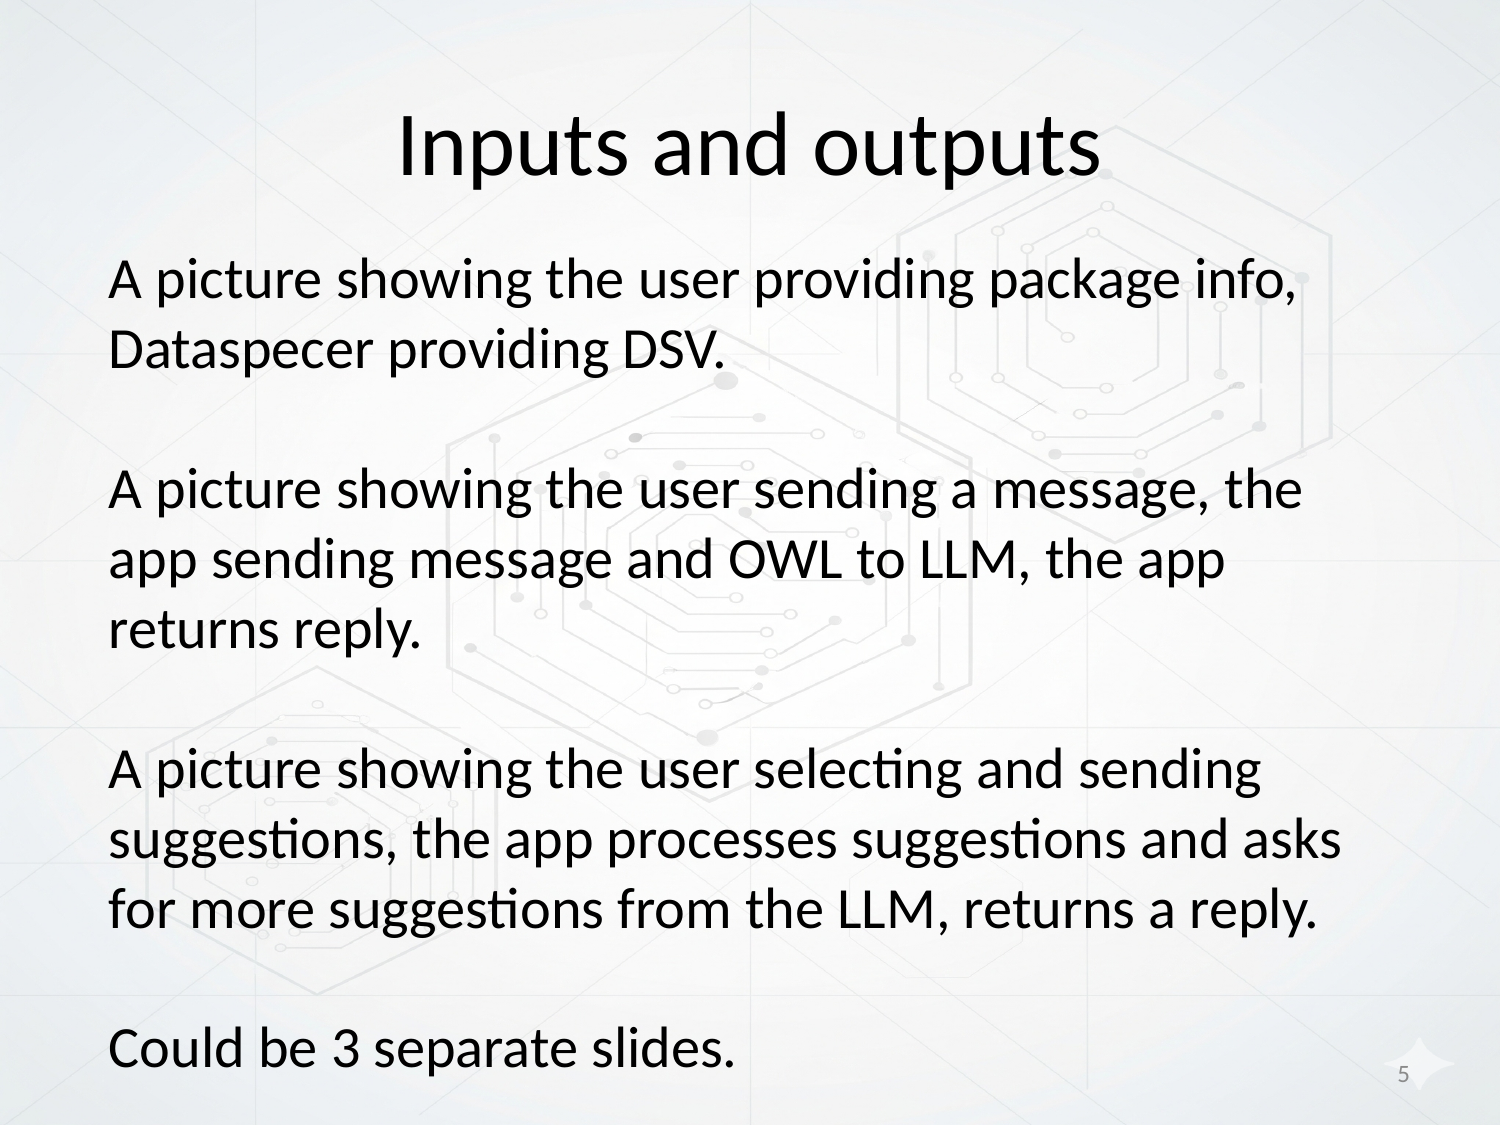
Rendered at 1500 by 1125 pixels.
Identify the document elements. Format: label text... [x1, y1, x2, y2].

text_box A picture showing the user providing package info, Dataspecer providing DSV. A picture showing the user sending a message, the app sending message and OWL to LLM, the app returns reply. A picture showing the user selecting and sending suggestions, the app processes suggestions and asks for more suggestions from the LLM, returns a reply. Could be 3 separate slides. [94, 232, 1406, 1087]
title Inputs and outputs [75, 45, 1425, 233]
picture [0, 0, 1500, 1125]
slide_number 5 [1074, 1042, 1425, 1103]
